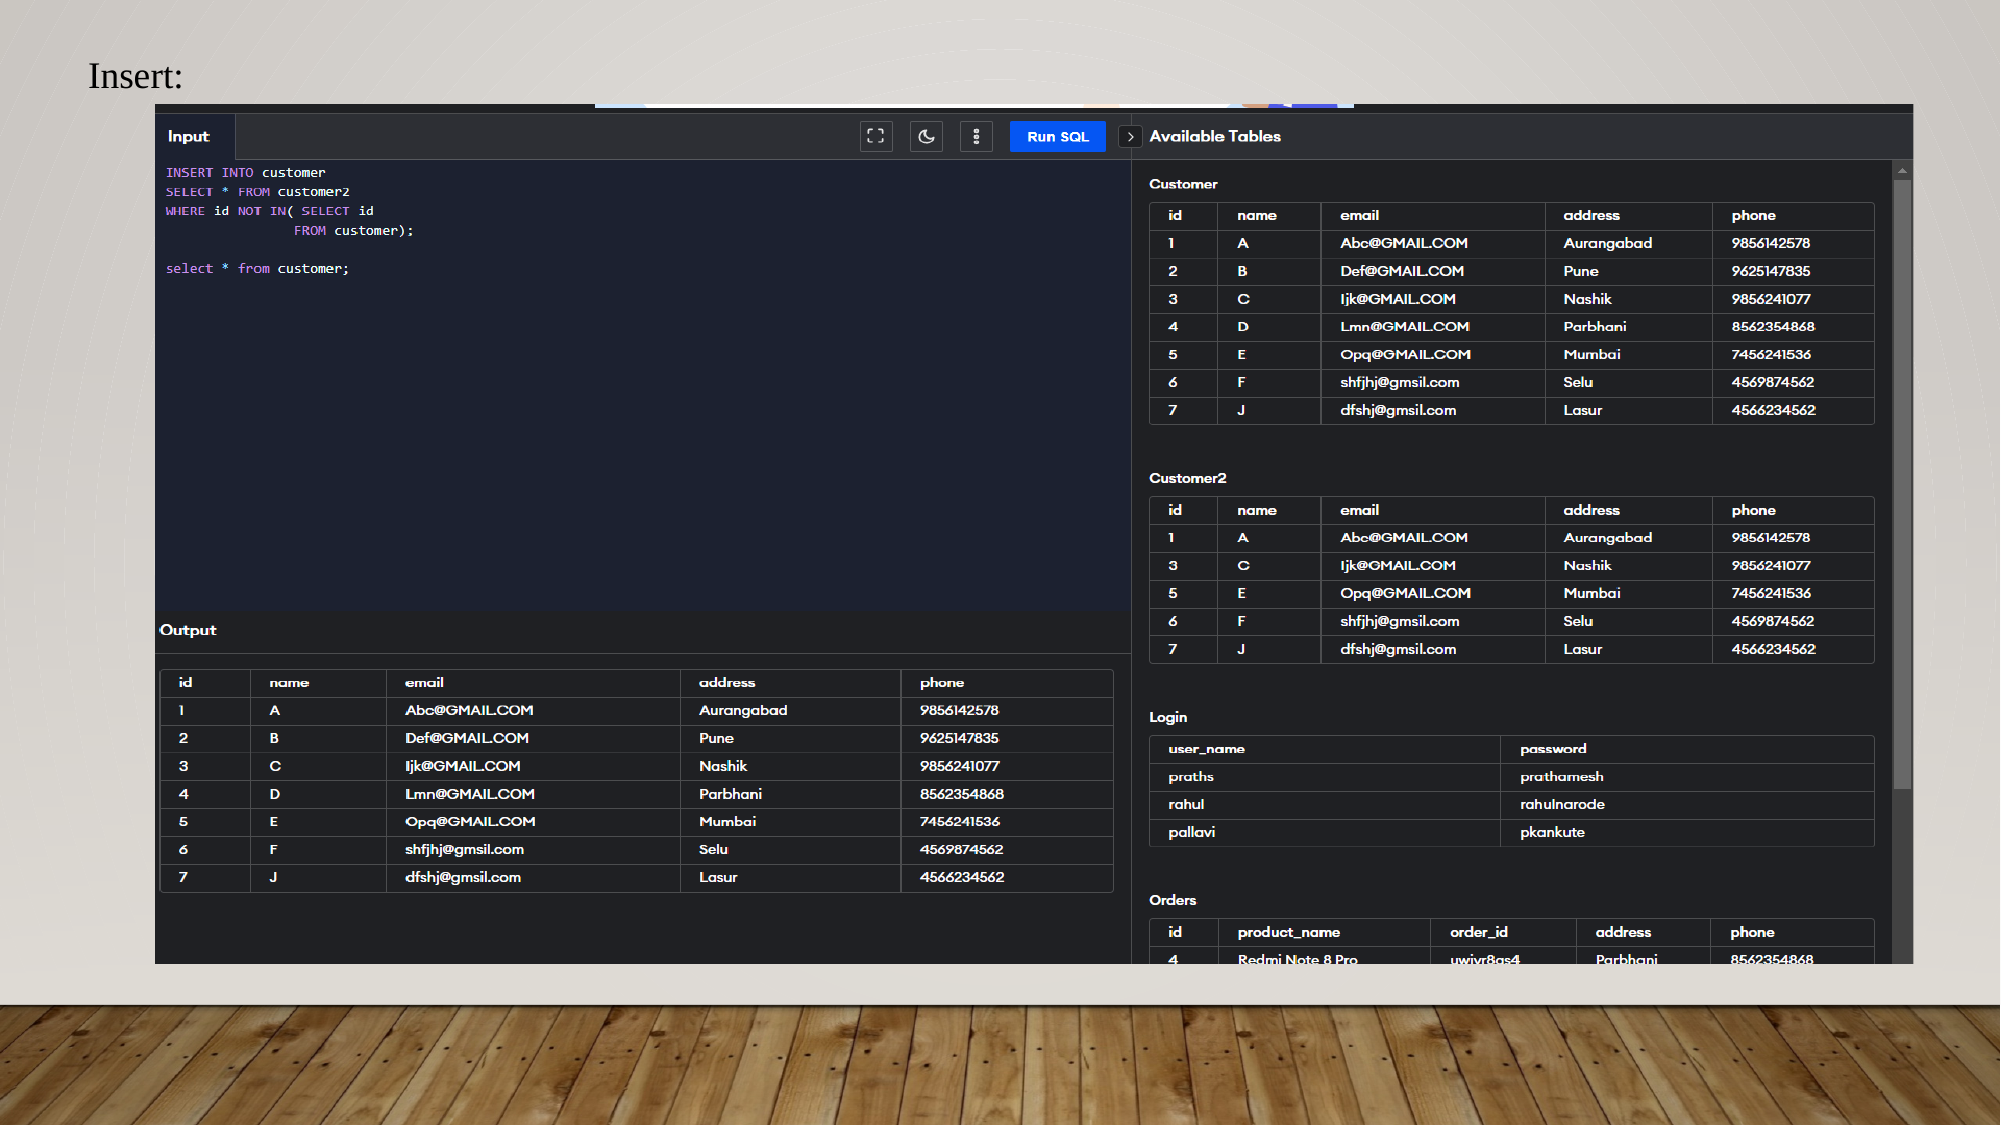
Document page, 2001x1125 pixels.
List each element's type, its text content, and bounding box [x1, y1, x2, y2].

text_box Insert: [73, 43, 200, 104]
picture [154, 103, 1914, 964]
picture [0, 1005, 2000, 1125]
